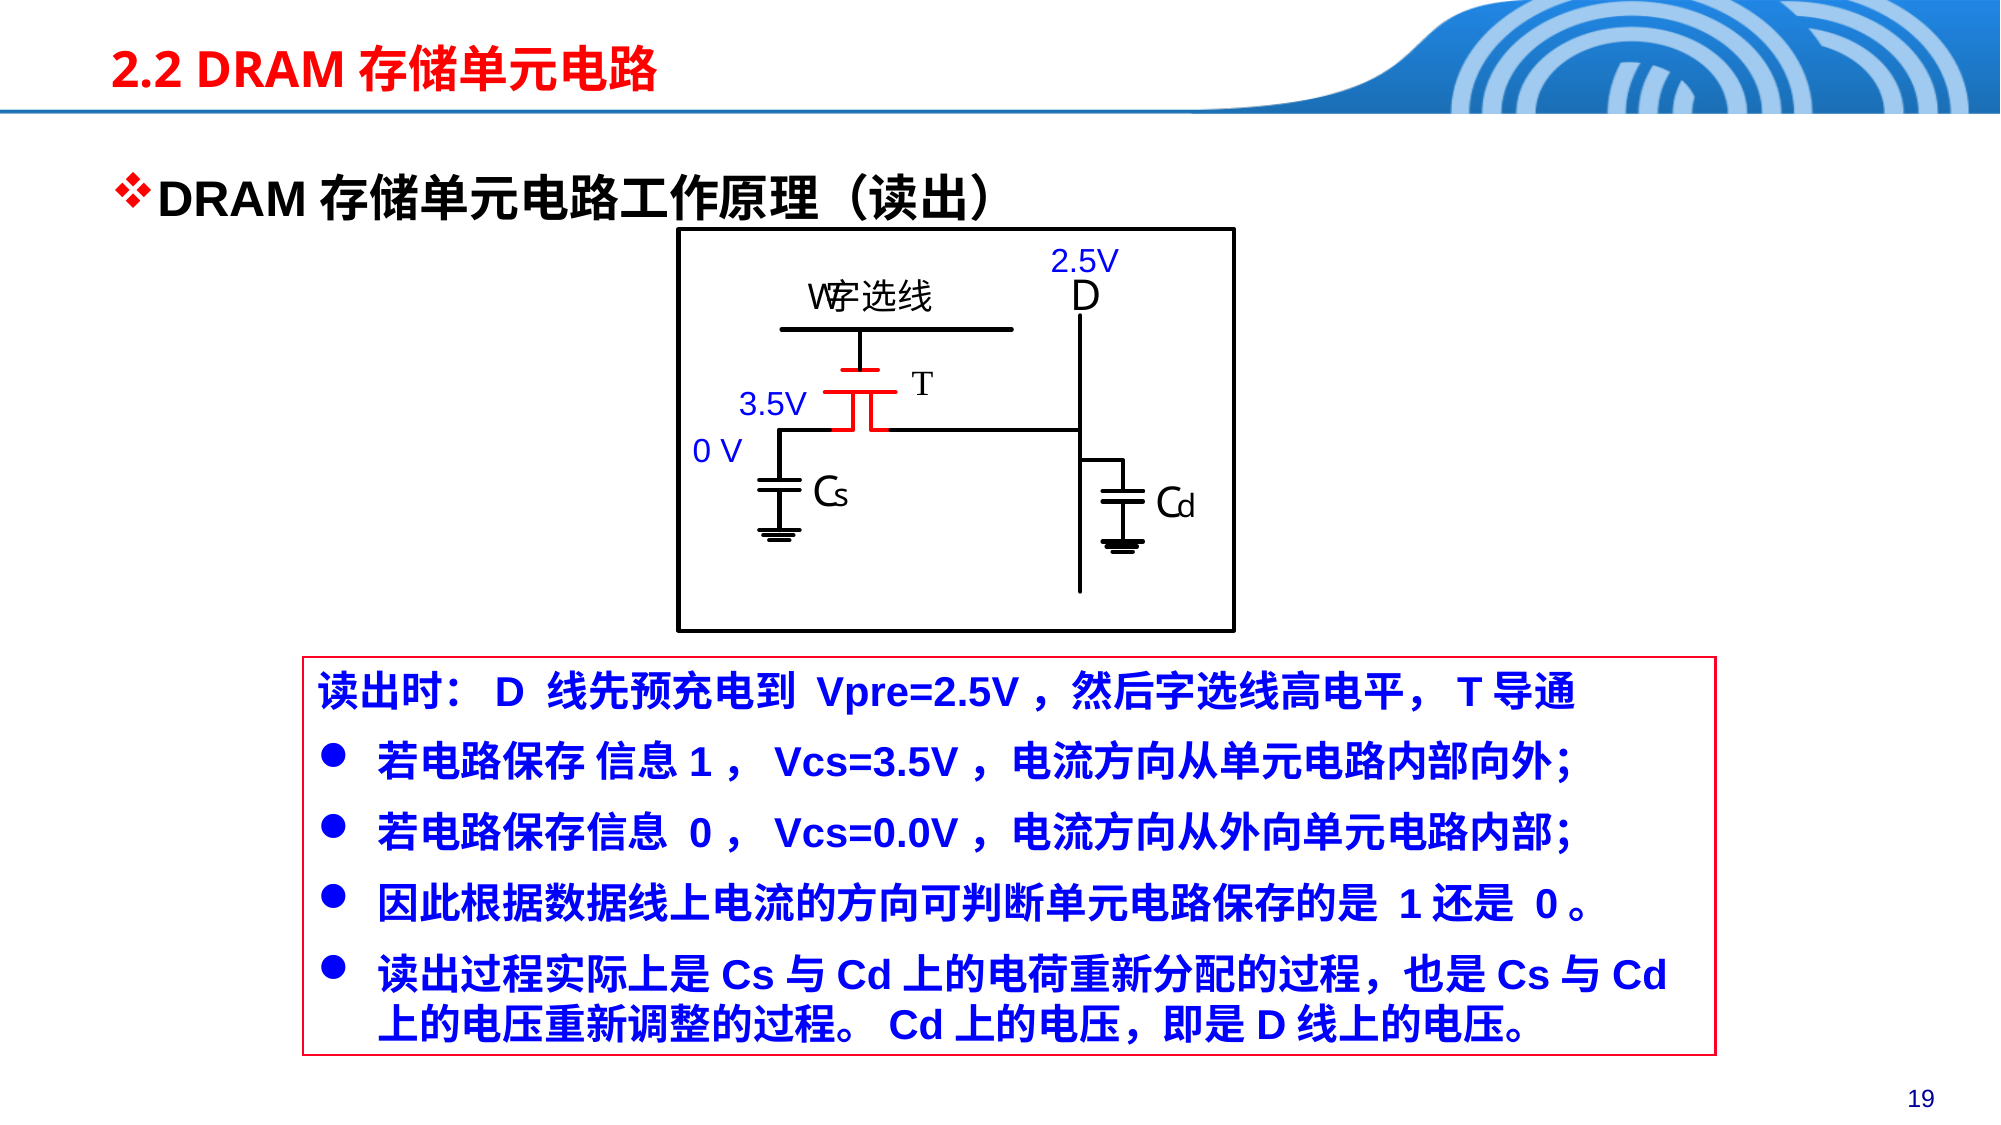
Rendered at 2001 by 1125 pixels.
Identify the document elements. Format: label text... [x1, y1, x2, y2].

text_box 读出时：D 线先预充电到 Vpre=2.5V，然后字选线高电平，T导通 若电路保存 信息1，Vcs=3.5V，电流方向从单元电路内部向外； 若电路保存信息 0，Vcs=0.0V，电流方向从外向单元电路内部； 因此根据数据线上电流的方向可判断单元电路保存的是 1还是 0。 读出过程实际上是Cs与Cd上的电荷重新分配的过程，也是Cs与Cd上的电压重新调整的过程。Cd上的电压，即是D线上的电压。 [303, 656, 1716, 1056]
picture [0, 0, 2000, 114]
list DRAM存储单元电路工作原理（读出） [99, 147, 1426, 202]
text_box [669, 219, 1245, 641]
title 2.2 DRAM存储单元电路 [99, 40, 1064, 103]
